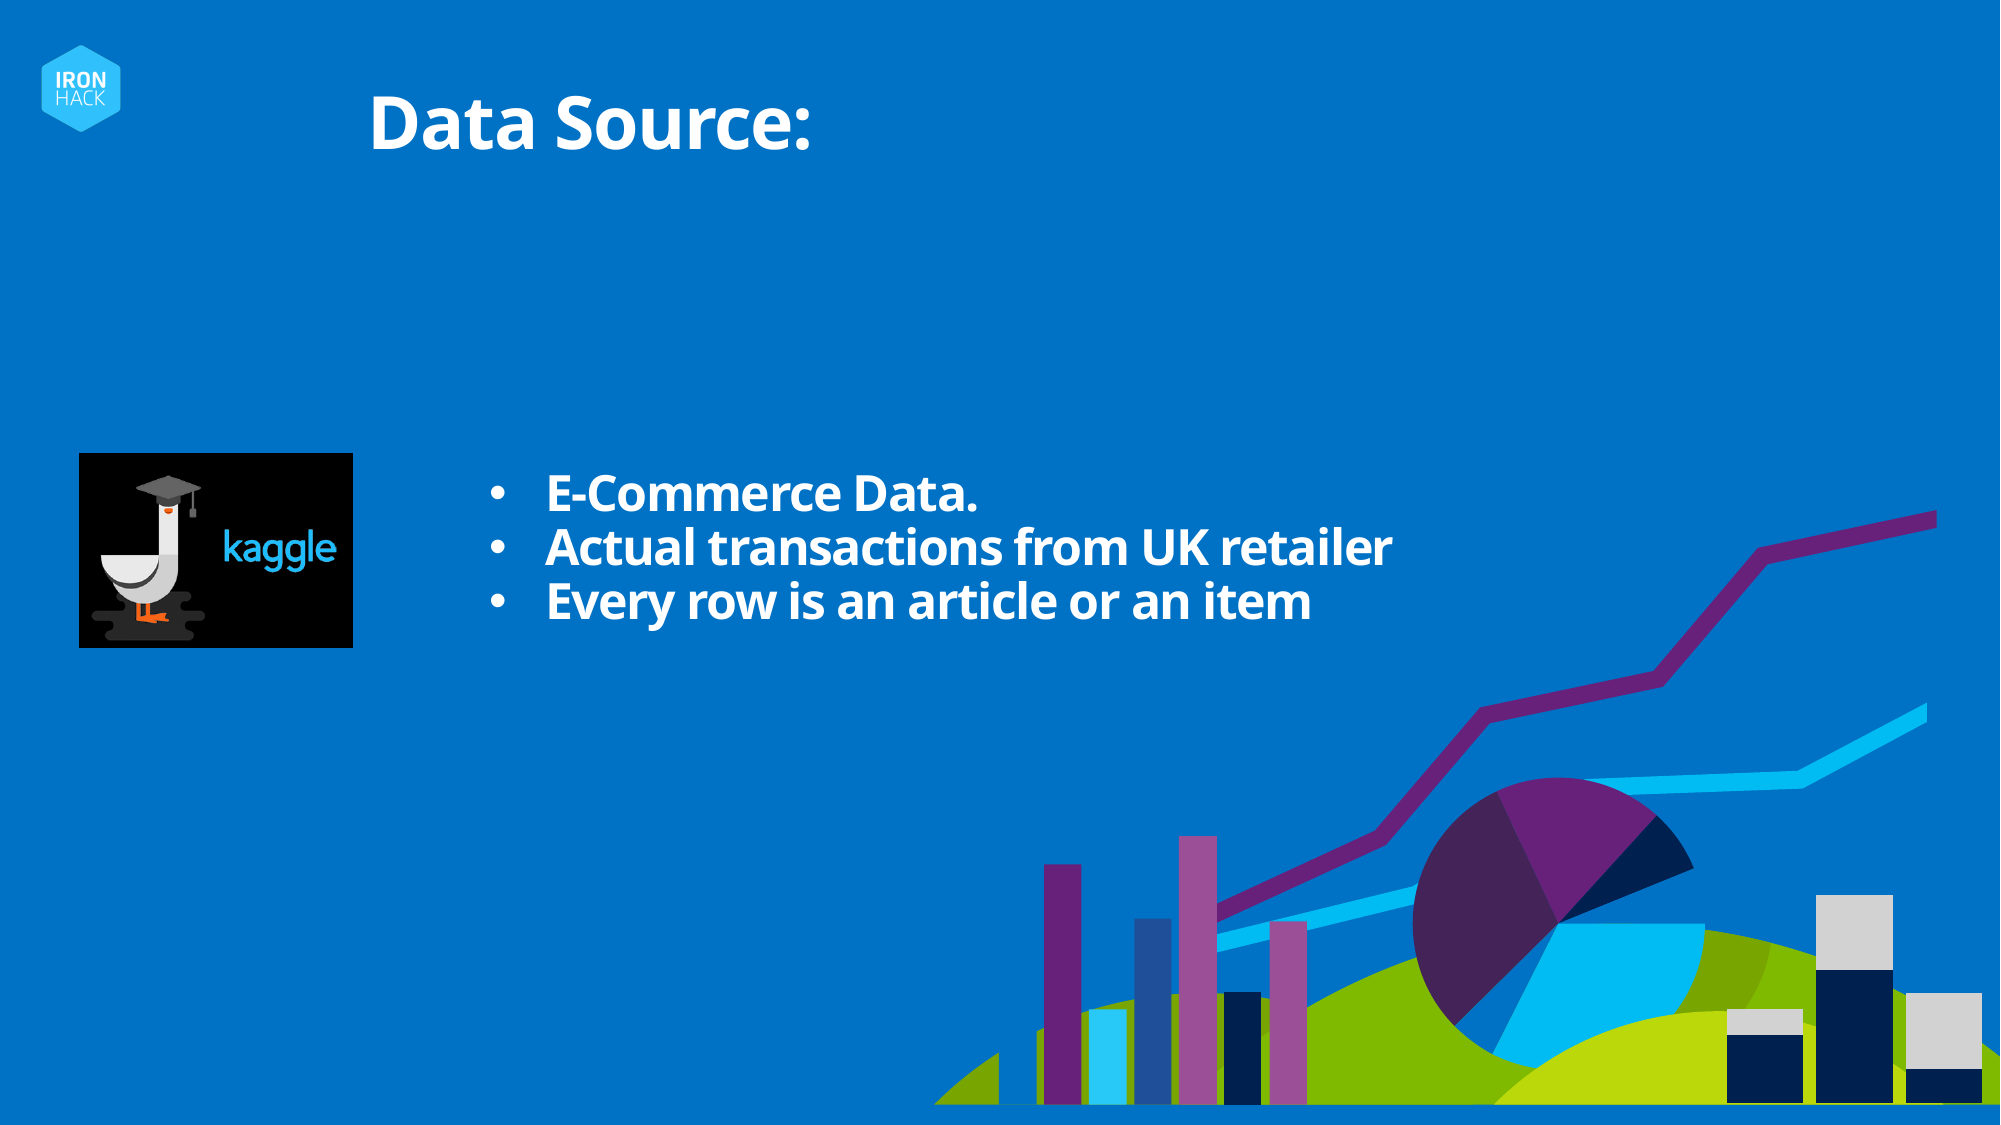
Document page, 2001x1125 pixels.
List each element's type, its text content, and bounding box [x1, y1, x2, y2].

picture [36, 43, 126, 134]
picture [79, 453, 354, 648]
picture [872, 411, 2000, 1125]
title Data Source: [343, 70, 1490, 249]
text_box E-Commerce Data. Actual transactions from UK retailer Every row is an article or an item [465, 453, 872, 830]
